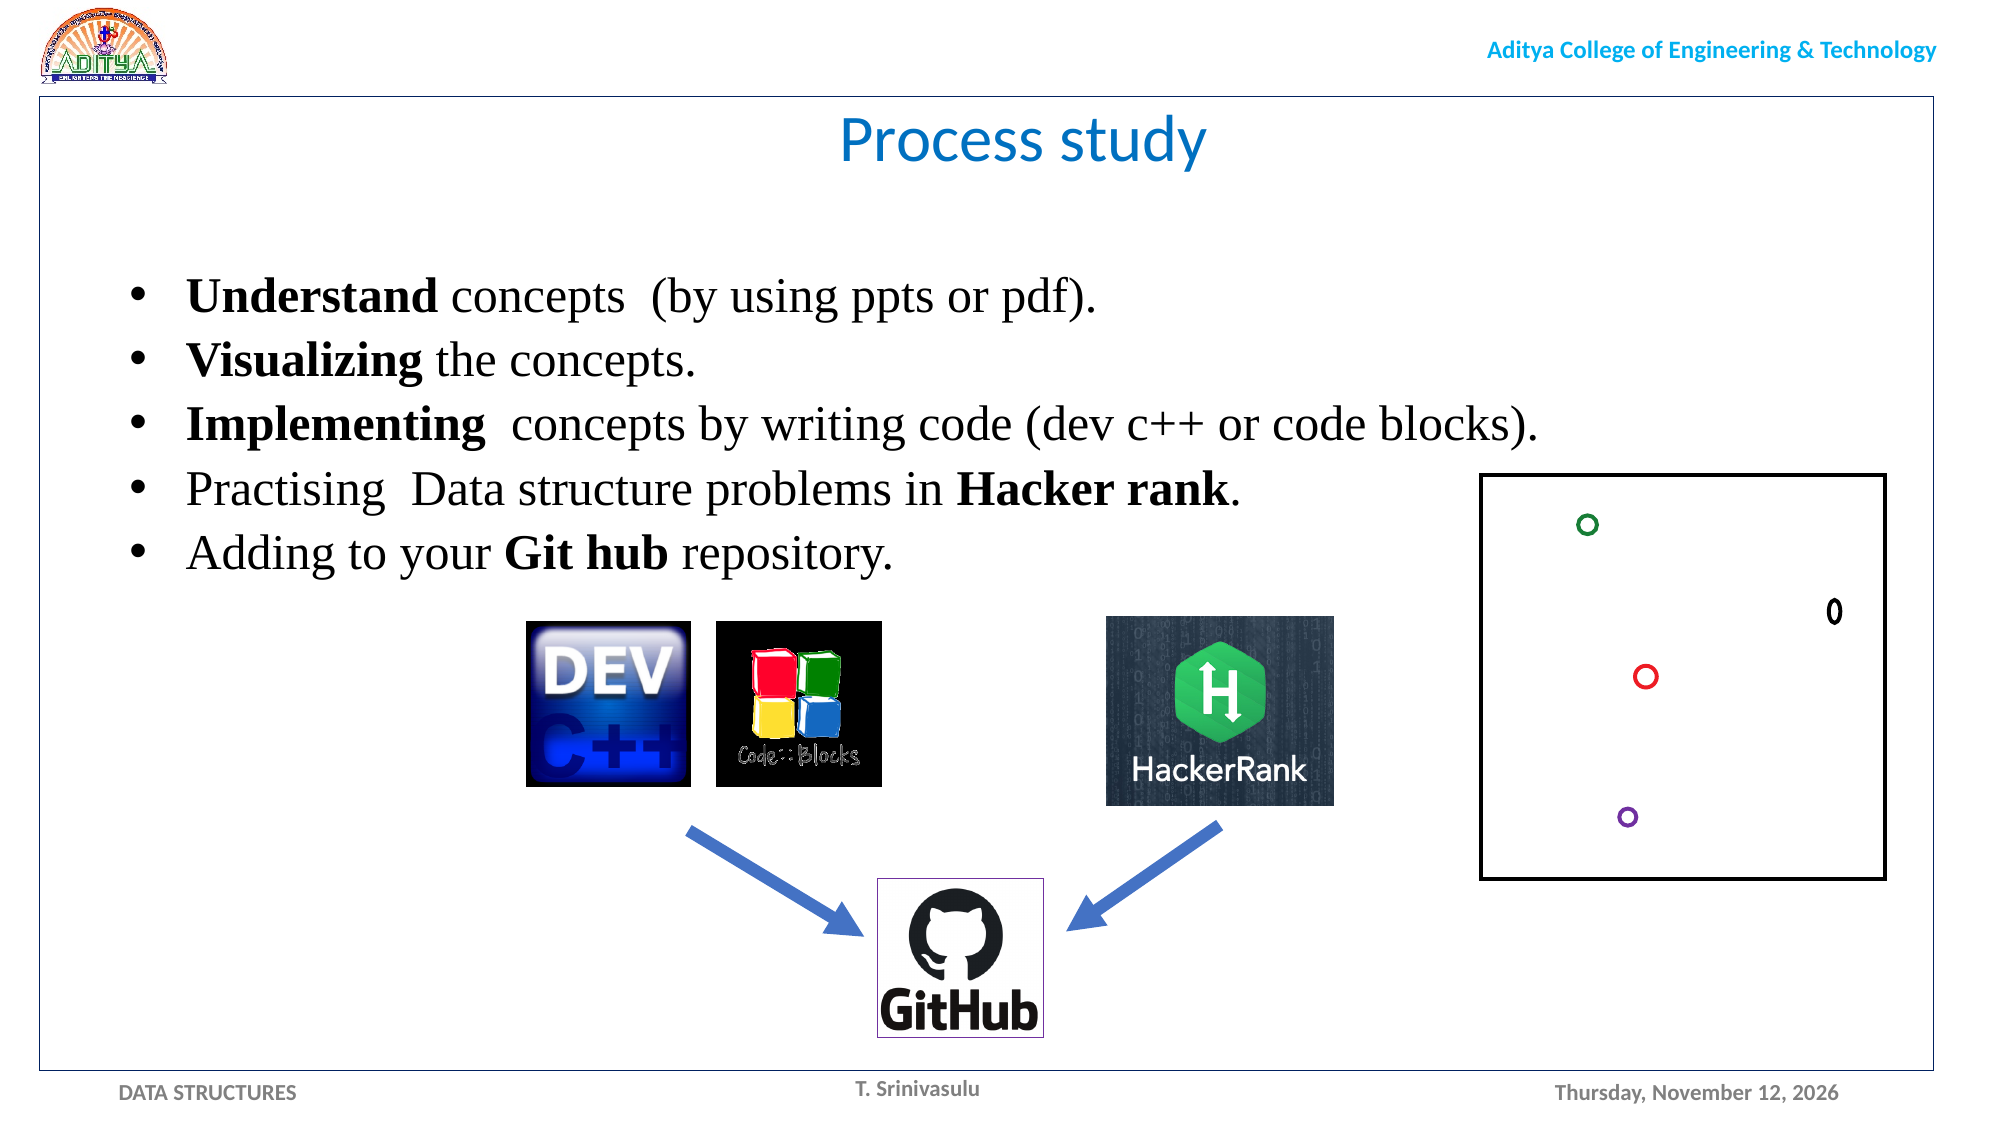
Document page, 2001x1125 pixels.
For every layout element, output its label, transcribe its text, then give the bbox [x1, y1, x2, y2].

picture [1106, 616, 1334, 806]
footer T. Srinivasulu [692, 1057, 1143, 1118]
picture [526, 621, 691, 787]
text_box [1577, 514, 1599, 536]
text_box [1066, 825, 1220, 932]
picture [877, 878, 1044, 1038]
picture [716, 621, 882, 787]
picture [39, 7, 168, 84]
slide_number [1539, 1061, 1886, 1122]
text_box [1480, 474, 1886, 880]
list Process study Understand concepts (by using ppts or pdf). Visualizing the concepts. Implementing concepts by writing code (dev c++ or code blocks). Practising Data structure problems in Hacker rank. Adding to your Git hub repository. [39, 96, 1934, 1071]
text_box [1827, 598, 1842, 625]
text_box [688, 830, 865, 937]
text_box [1618, 807, 1638, 827]
text_box [1633, 664, 1658, 689]
